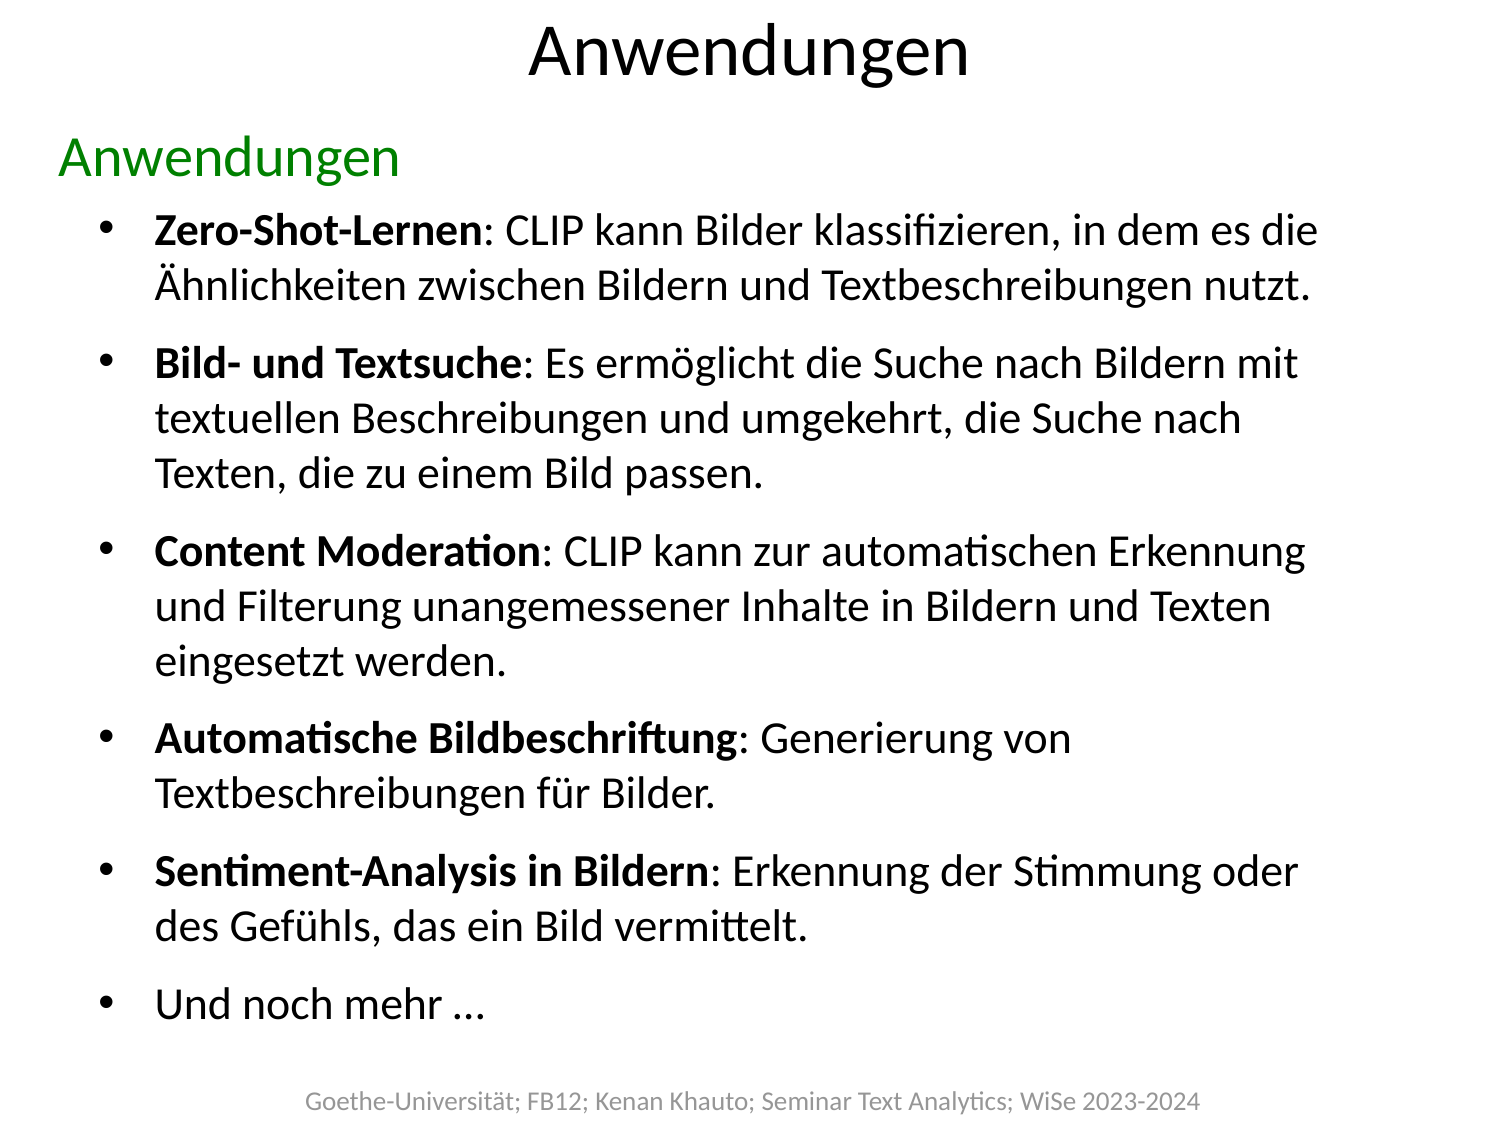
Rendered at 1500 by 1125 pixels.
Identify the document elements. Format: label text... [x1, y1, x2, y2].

title Anwendungen [0, 0, 1500, 92]
text_box Zero-Shot-Lernen: CLIP kann Bilder klassifizieren, in dem es die Ähnlichkeiten zwischen Bildern und Textbeschreibungen nutzt. Bild- und Textsuche: Es ermöglicht die Suche nach Bildern mit textuellen Beschreibungen und umgekehrt, die Suche nach Texten, die zu einem Bild passen. Content Moderation: CLIP kann zur automatischen Erkennung und Filterung unangemessener Inhalte in Bildern und Texten eingesetzt werden. Automatische Bildbeschriftung: Generierung von Textbeschreibungen für Bilder. Sentiment-Analysis in Bildern: Erkennung der Stimmung oder des Gefühls, das ein Bild vermittelt. Und noch mehr … [83, 192, 1382, 1037]
list Anwendungen [0, 117, 1500, 190]
